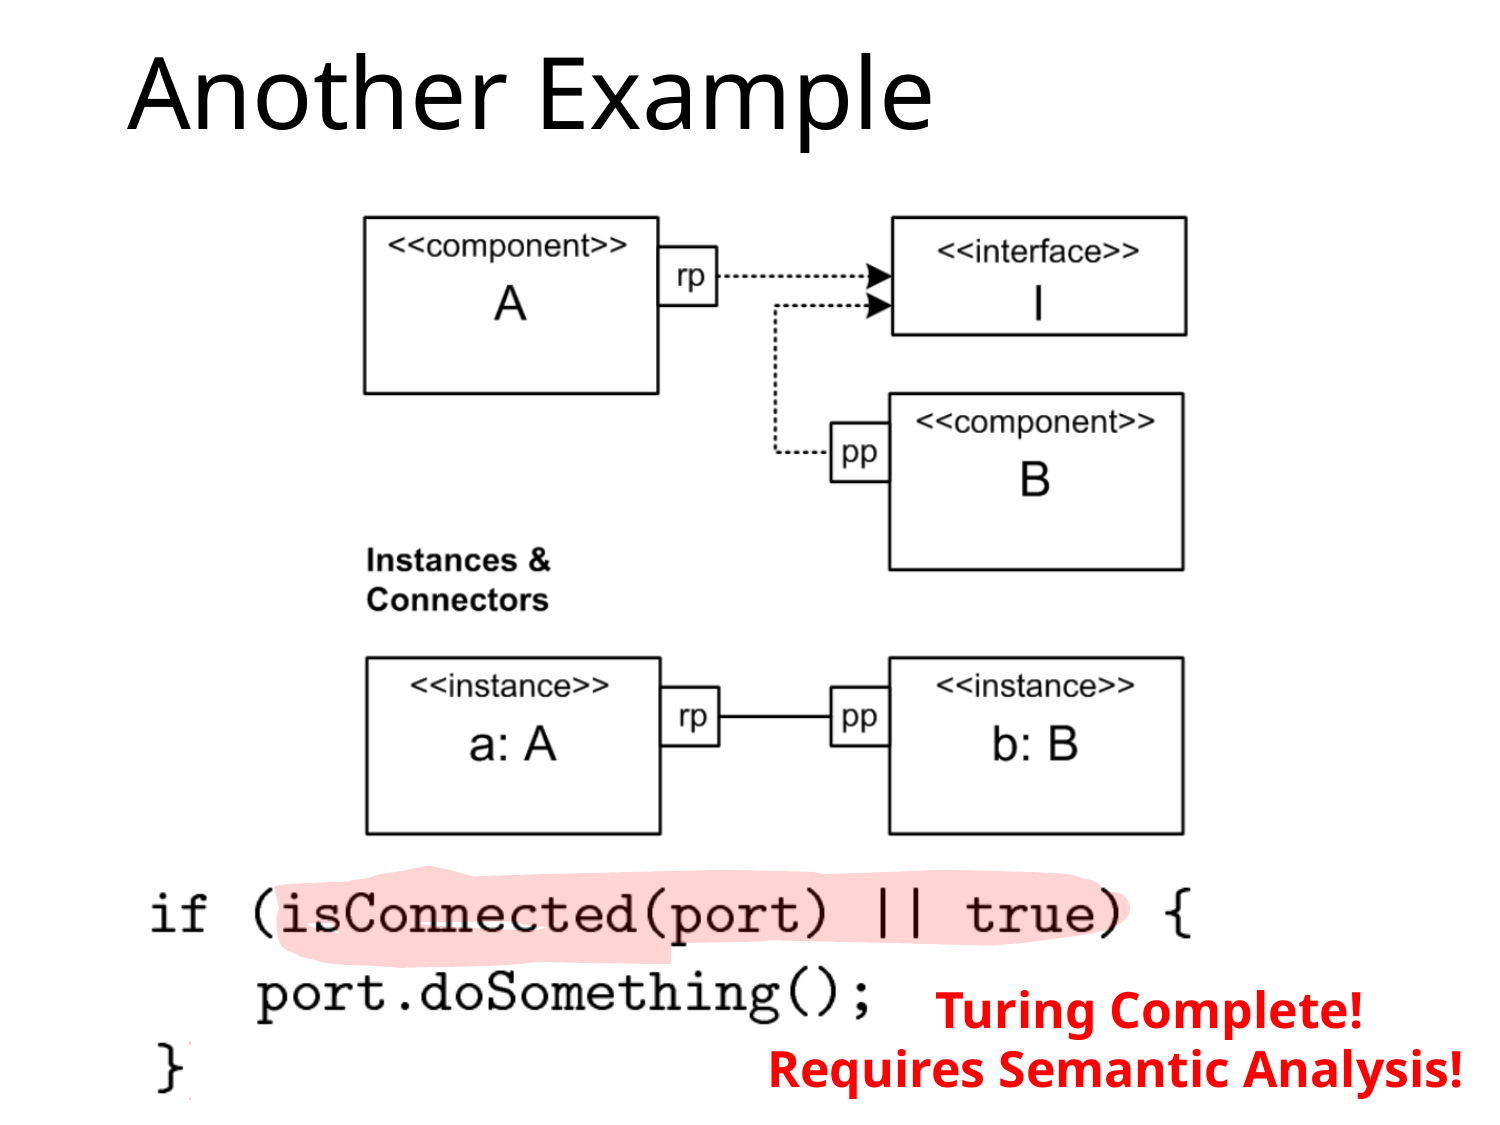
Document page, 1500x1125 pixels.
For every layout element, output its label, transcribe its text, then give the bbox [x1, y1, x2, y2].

picture [348, 207, 1198, 844]
text_box Turing Complete! [920, 971, 1379, 1030]
picture [135, 869, 1215, 1048]
text_box Requires Semantic Analysis! [752, 1030, 1479, 1105]
picture [135, 1029, 191, 1125]
text_box Another Example [112, 30, 1176, 149]
